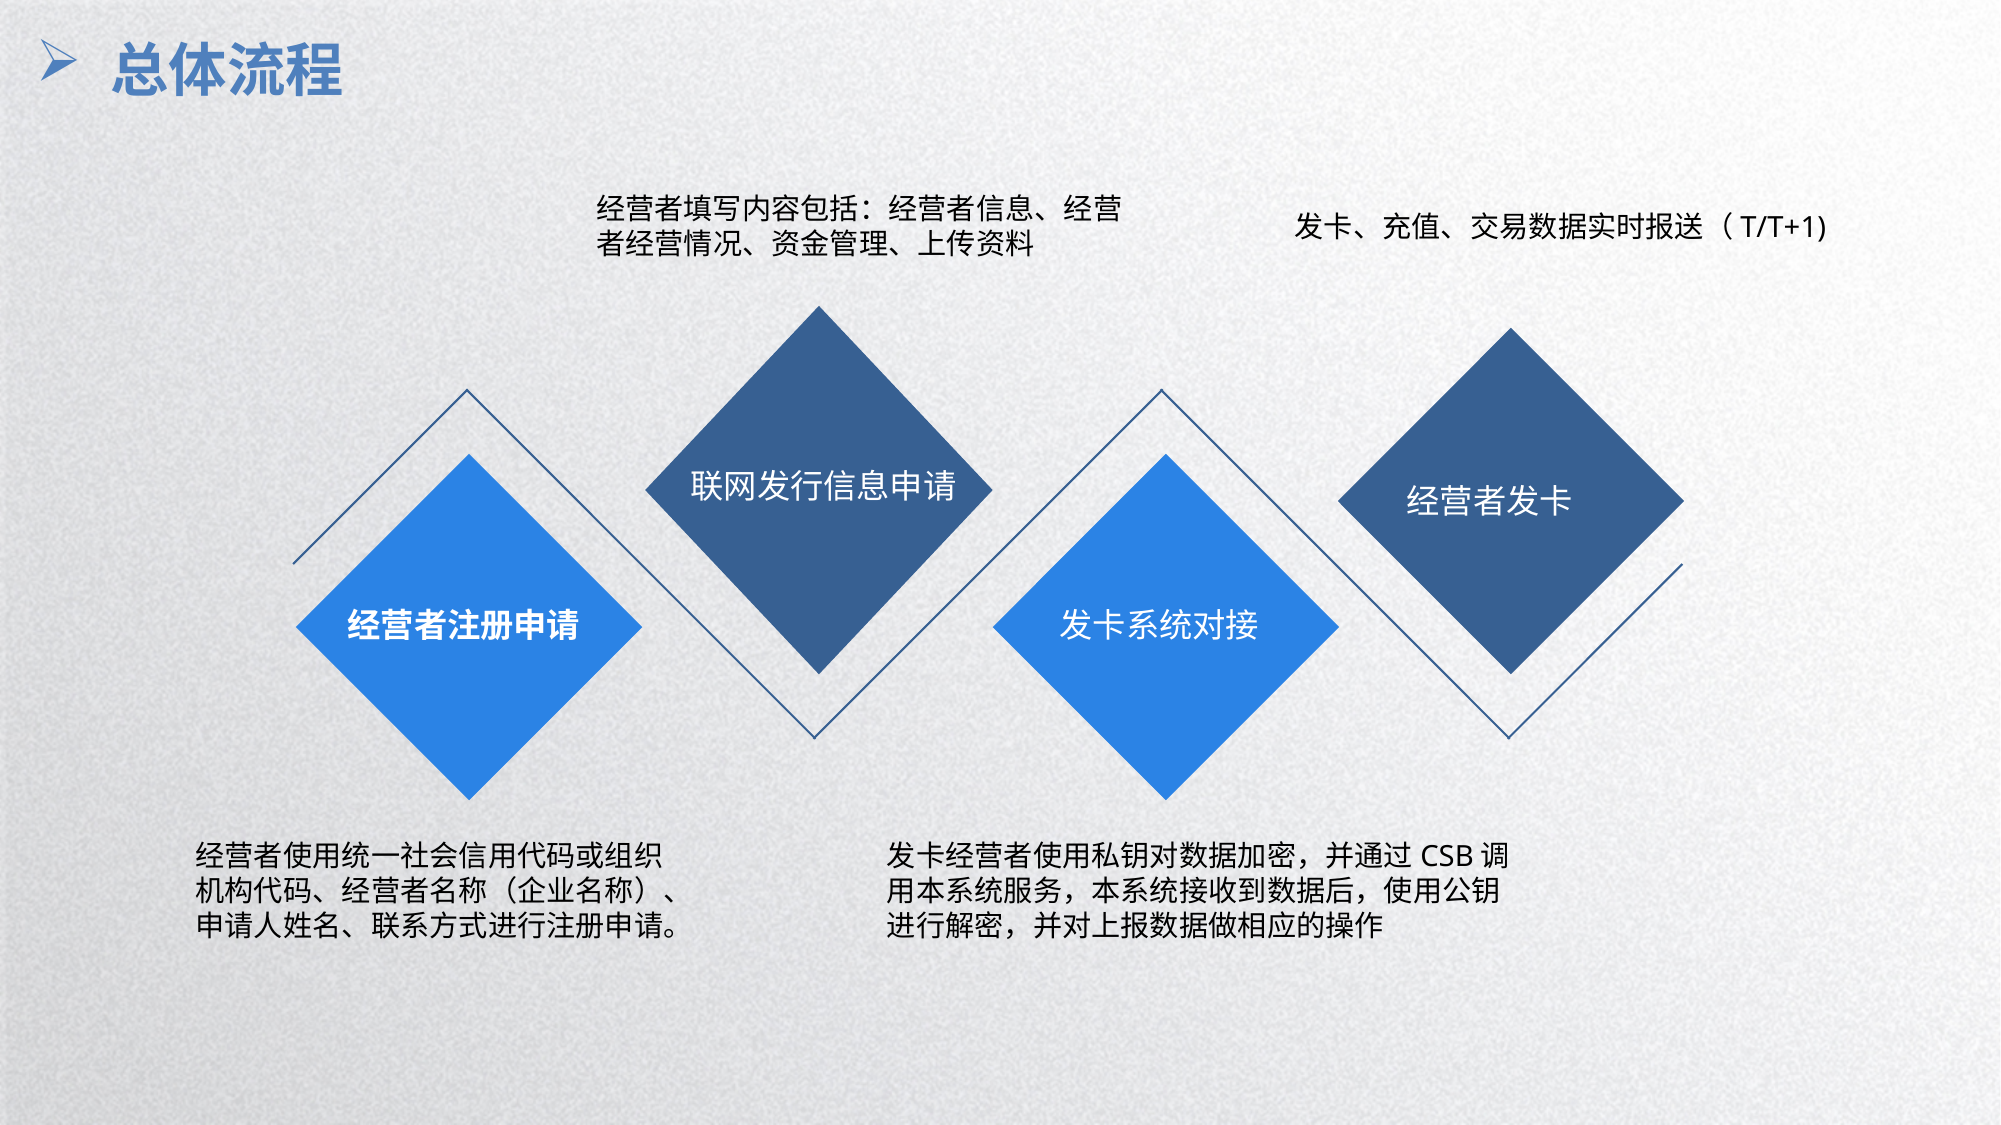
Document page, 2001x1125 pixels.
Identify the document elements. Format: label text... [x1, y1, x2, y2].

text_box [470, 389, 639, 452]
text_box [813, 682, 987, 739]
text_box 发卡、充值、交易数据实时报送（T/T+1) [1274, 197, 1874, 253]
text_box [292, 389, 469, 455]
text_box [1515, 683, 1683, 739]
text_box 总体流程 [21, 25, 577, 111]
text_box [997, 389, 1158, 452]
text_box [1160, 389, 1332, 452]
picture [0, 0, 2001, 1125]
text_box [295, 453, 643, 801]
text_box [1337, 327, 1685, 675]
text_box 经营者填写内容包括：经营者信息、经营者经营情况、资金管理、上传资料 [575, 180, 1147, 271]
text_box 经营者使用统一社会信用代码或组织机构代码、经营者名称（企业名称）、申请人姓名、联系方式进行注册申请。 [175, 827, 705, 953]
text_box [1344, 683, 1511, 739]
text_box 发卡经营者使用私钥对数据加密，并通过CSB调用本系统服务，本系统接收到数据后，使用公钥进行解密，并对上报数据做相应的操作 [866, 827, 1535, 953]
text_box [992, 453, 1340, 801]
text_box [647, 682, 808, 739]
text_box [644, 305, 993, 675]
